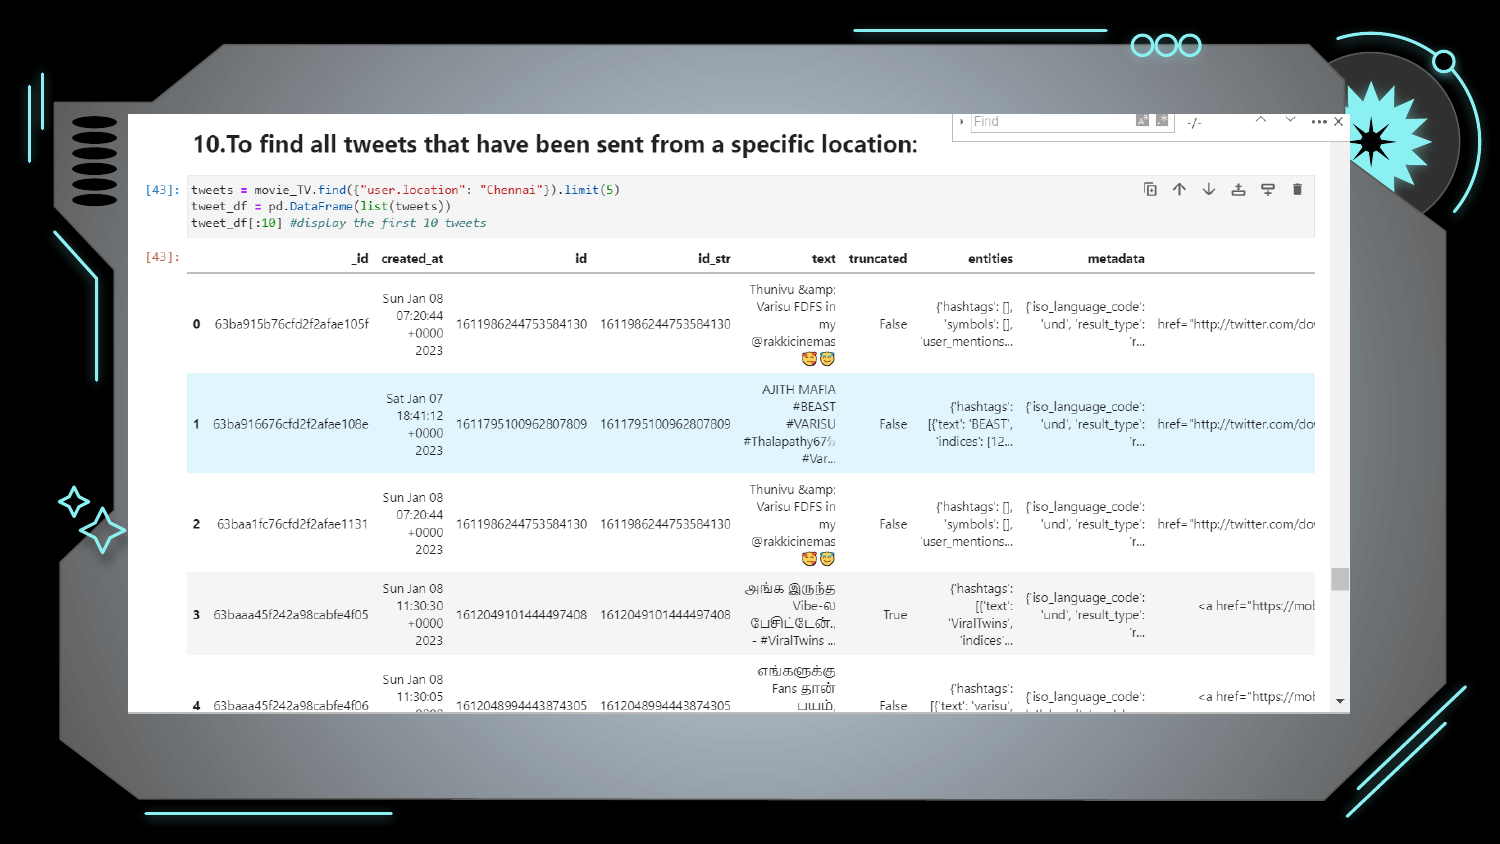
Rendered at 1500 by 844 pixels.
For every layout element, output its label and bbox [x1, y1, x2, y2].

picture [128, 114, 1351, 714]
